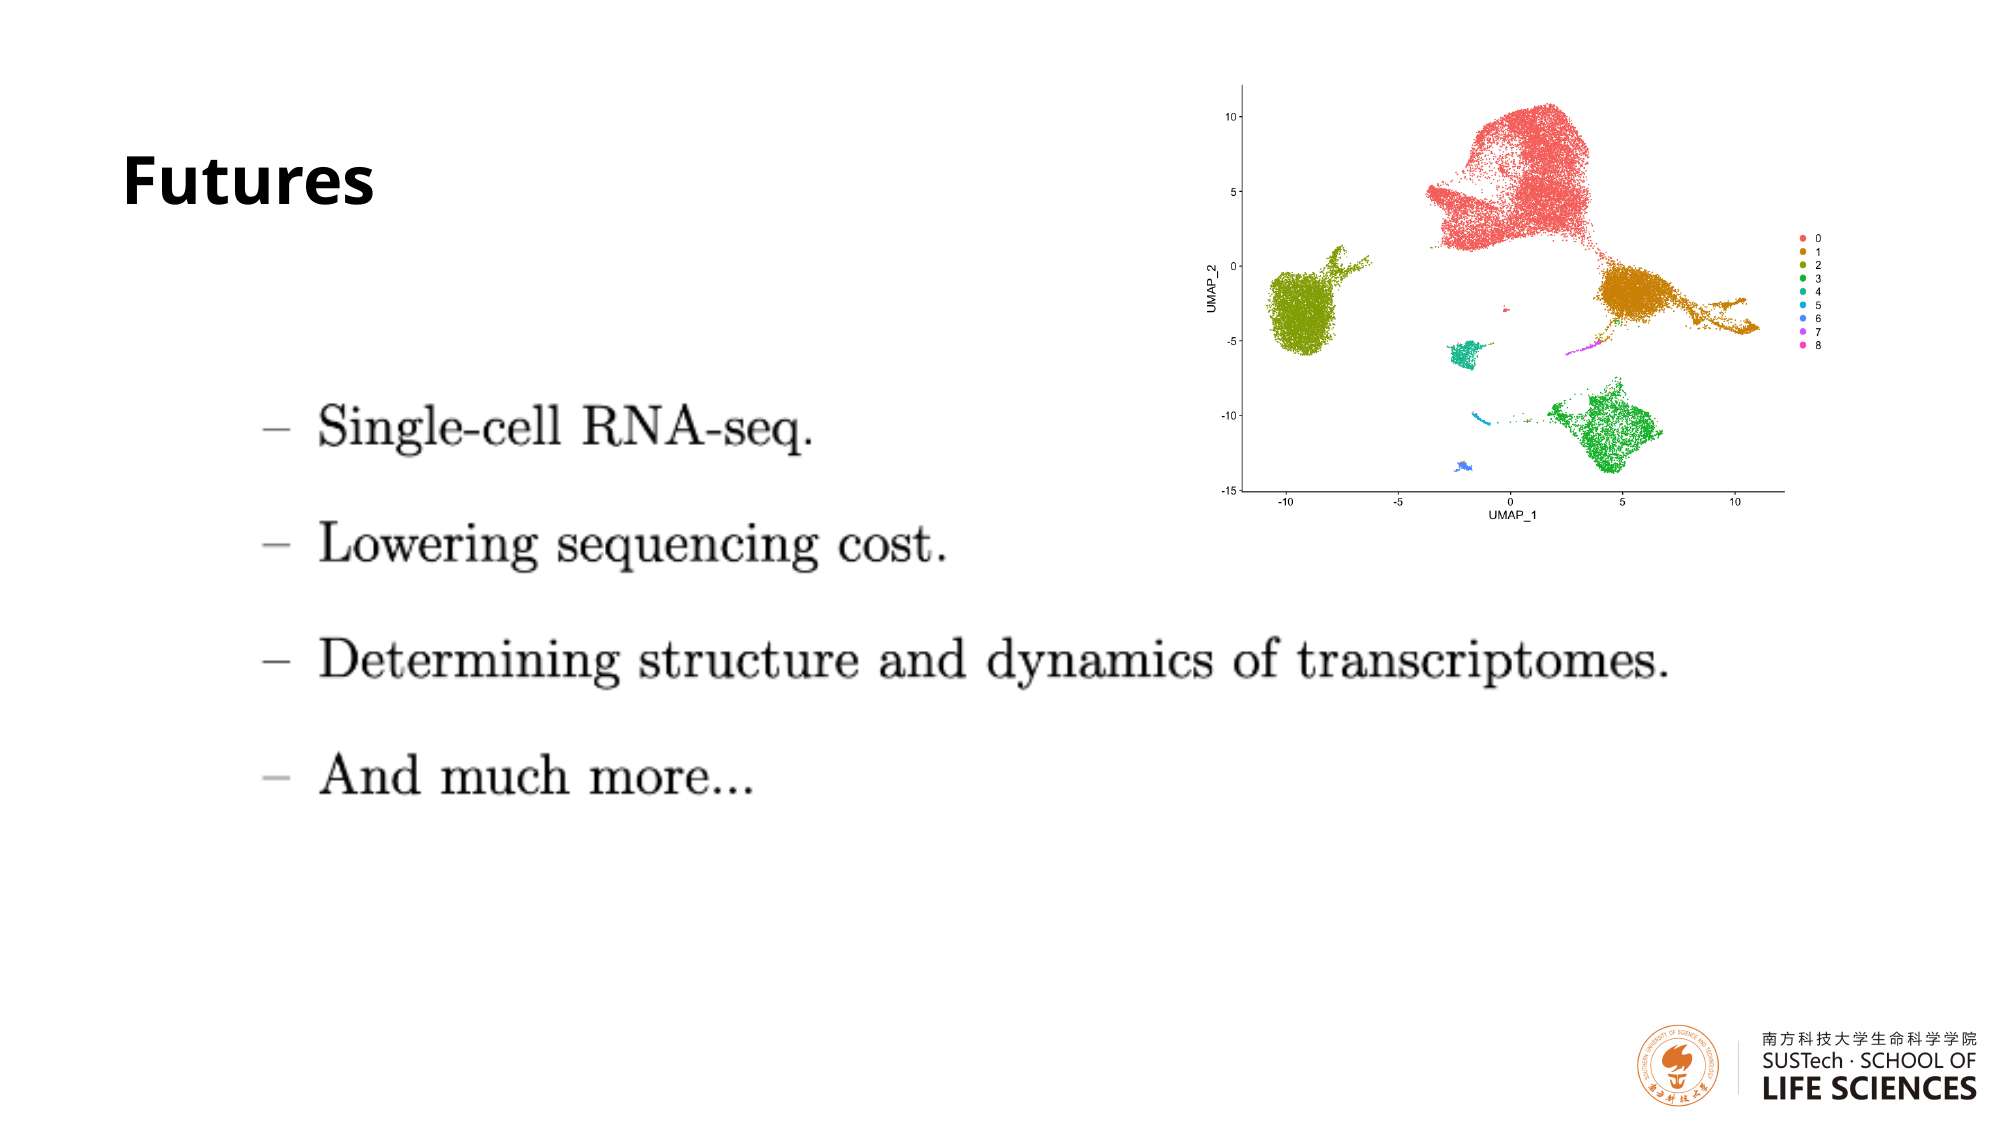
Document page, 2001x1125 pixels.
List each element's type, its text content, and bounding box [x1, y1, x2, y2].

title Futures [106, 74, 1195, 293]
picture [230, 74, 1832, 835]
picture [1617, 1007, 2000, 1125]
